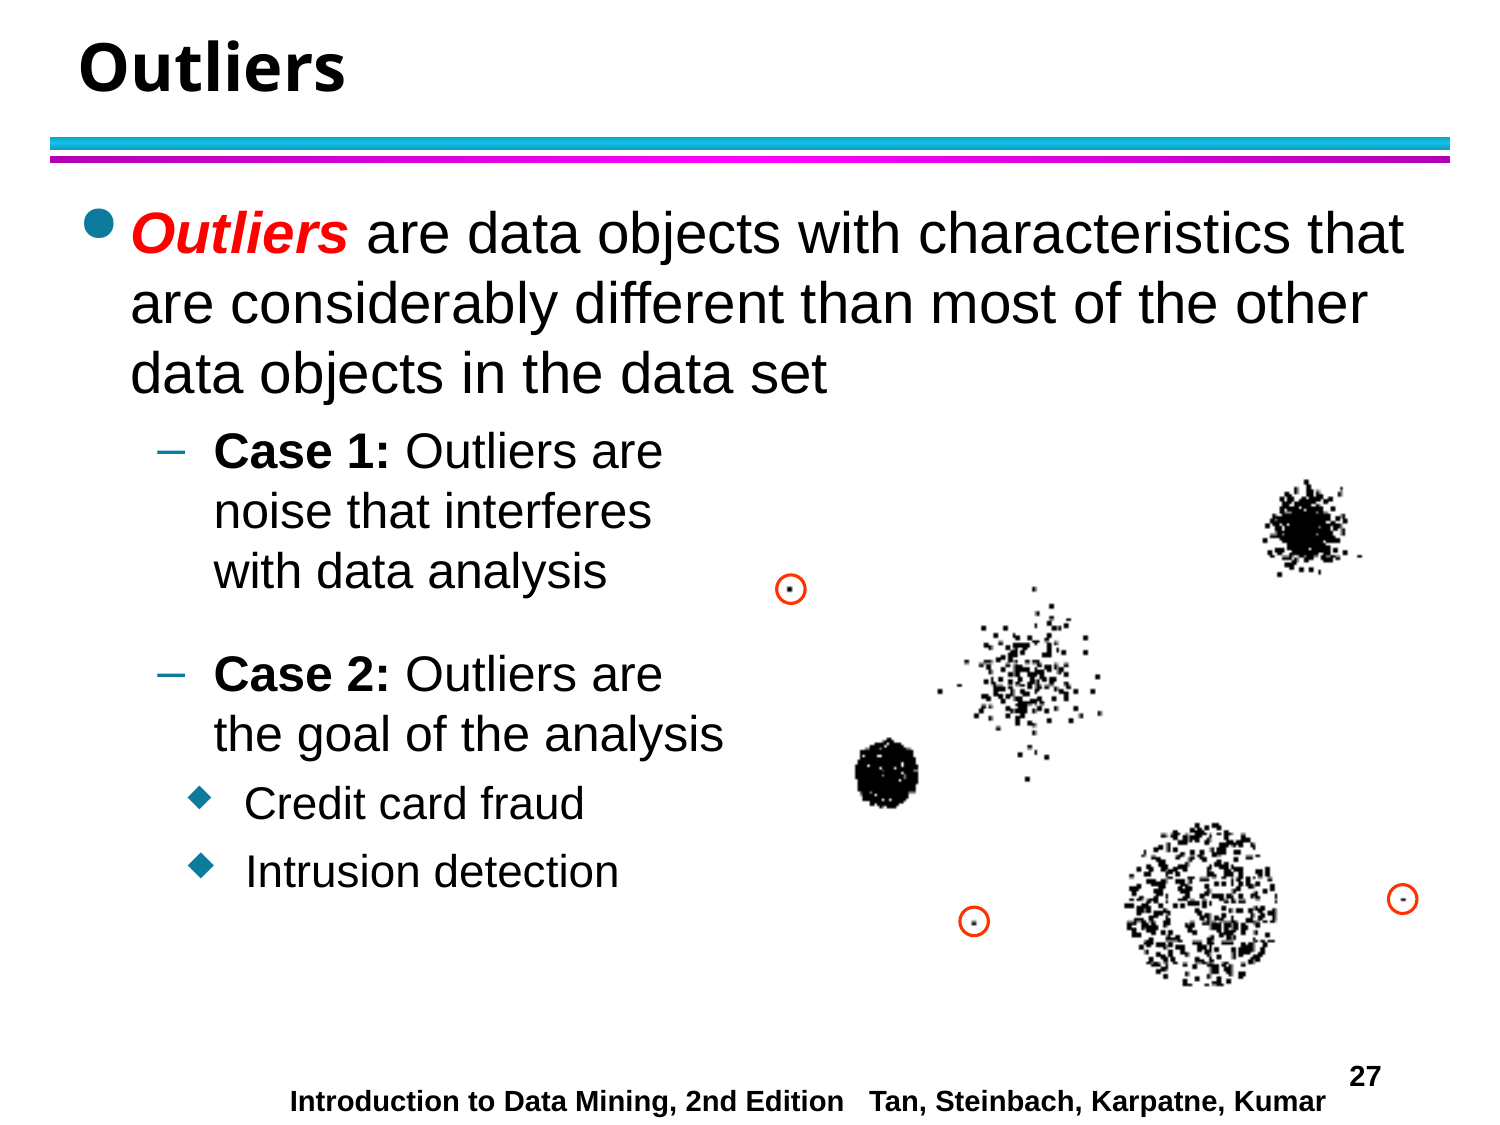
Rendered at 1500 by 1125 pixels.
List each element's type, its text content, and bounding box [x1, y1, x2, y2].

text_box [737, 400, 1438, 1038]
title Outliers [62, 24, 1421, 113]
list Outliers are data objects with characteristics that are considerably different than most of the other data objects in the data set Case 1: Outliers are noise that interferes with data analysis Case 2: Outliers are the goal of the analysis Credit card fraud Intrusion detection [67, 187, 1432, 1038]
